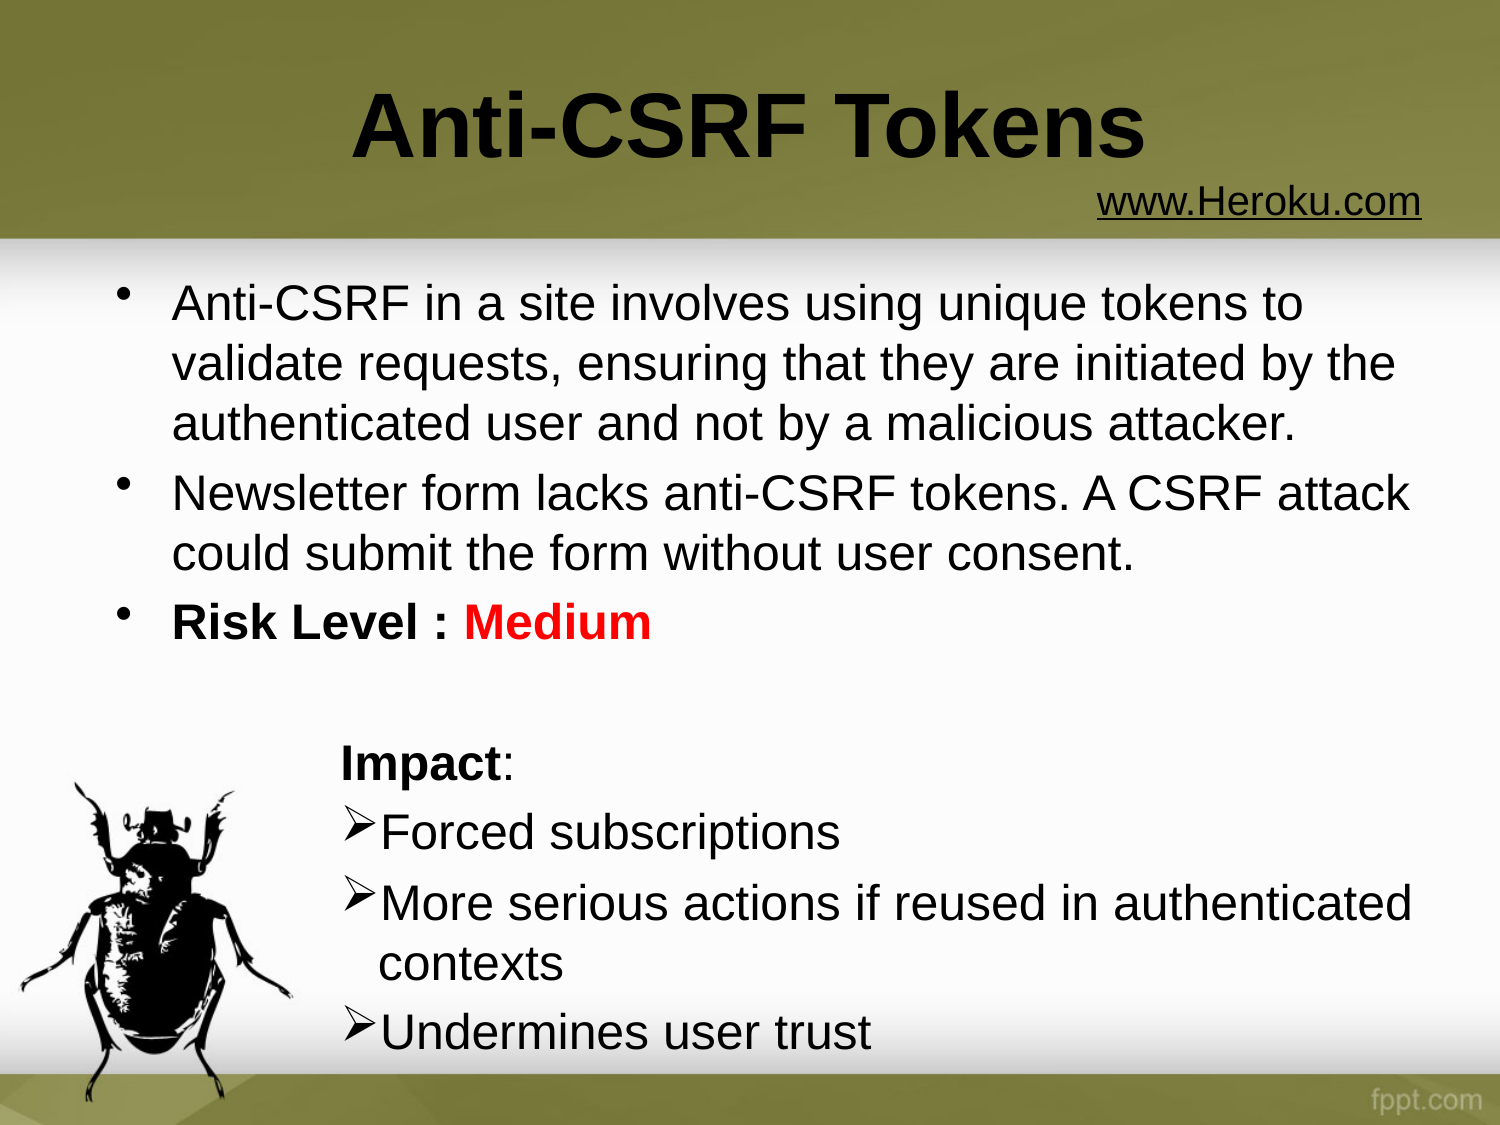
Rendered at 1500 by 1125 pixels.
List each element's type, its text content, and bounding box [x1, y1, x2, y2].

list Anti-CSRF in a site involves using unique tokens to validate requests, ensuring that they are initiated by the authenticated user and not by a malicious attacker. Newsletter form lacks anti-CSRF tokens. A CSRF attack could submit the form without user consent. Risk Level : Medium Impact: Forced subscriptions More serious actions if reused in authenticated contexts Undermines user trust [100, 262, 1495, 1071]
picture [0, 0, 1500, 1125]
text_box www.Heroku.com [1082, 166, 1437, 282]
title Anti-CSRF Tokens [75, 120, 1425, 233]
